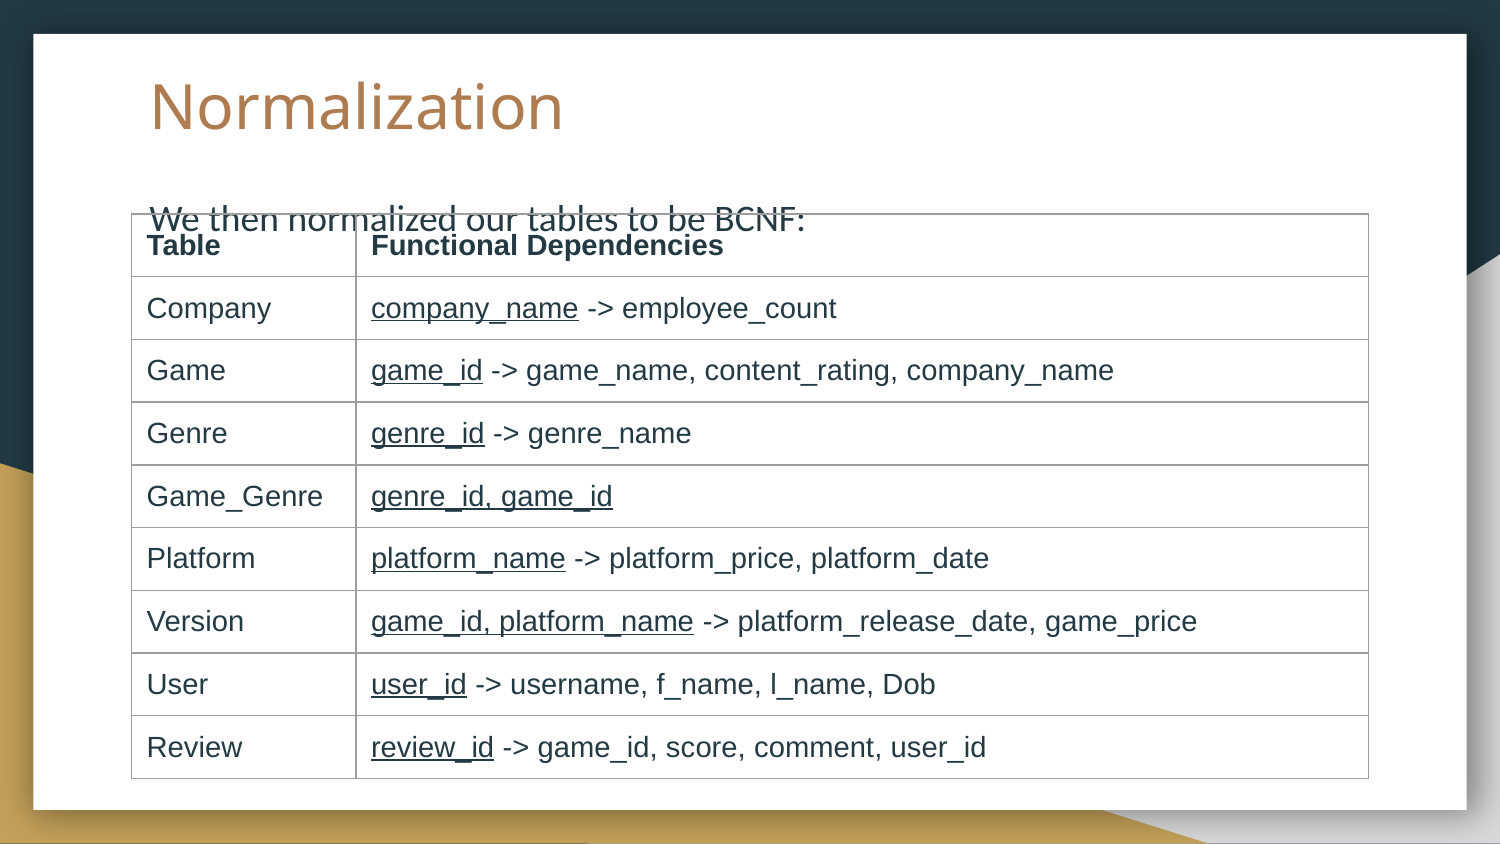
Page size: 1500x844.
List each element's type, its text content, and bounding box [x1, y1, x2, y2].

table_cell Company [132, 277, 355, 339]
table_cell Version [132, 591, 355, 652]
table_cell game_id, platform_name -> platform_release_date, game_price [357, 591, 1368, 652]
table_header Functional Dependencies [357, 215, 1368, 276]
table_cell user_id -> username, f_name, l_name, Dob [357, 654, 1368, 715]
list We then normalized our tables to be BCNF: [134, 134, 1366, 213]
table_cell Genre [132, 403, 355, 464]
table_cell Game_Genre [132, 466, 355, 527]
table_cell Game [132, 340, 355, 401]
table_cell User [132, 654, 355, 715]
table_cell company_name -> employee_count [357, 277, 1368, 339]
table_cell game_id -> game_name, content_rating, company_name [357, 340, 1368, 401]
table_cell platform_name -> platform_price, platform_date [357, 528, 1368, 590]
table_cell genre_id -> genre_name [357, 403, 1368, 464]
table_cell review_id -> game_id, score, comment, user_id [357, 716, 1368, 778]
table_cell genre_id, game_id [357, 466, 1368, 527]
title Normalization [134, 52, 1366, 134]
table_header Table [132, 215, 355, 276]
table_cell Review [132, 716, 355, 778]
table_cell Platform [132, 528, 355, 590]
